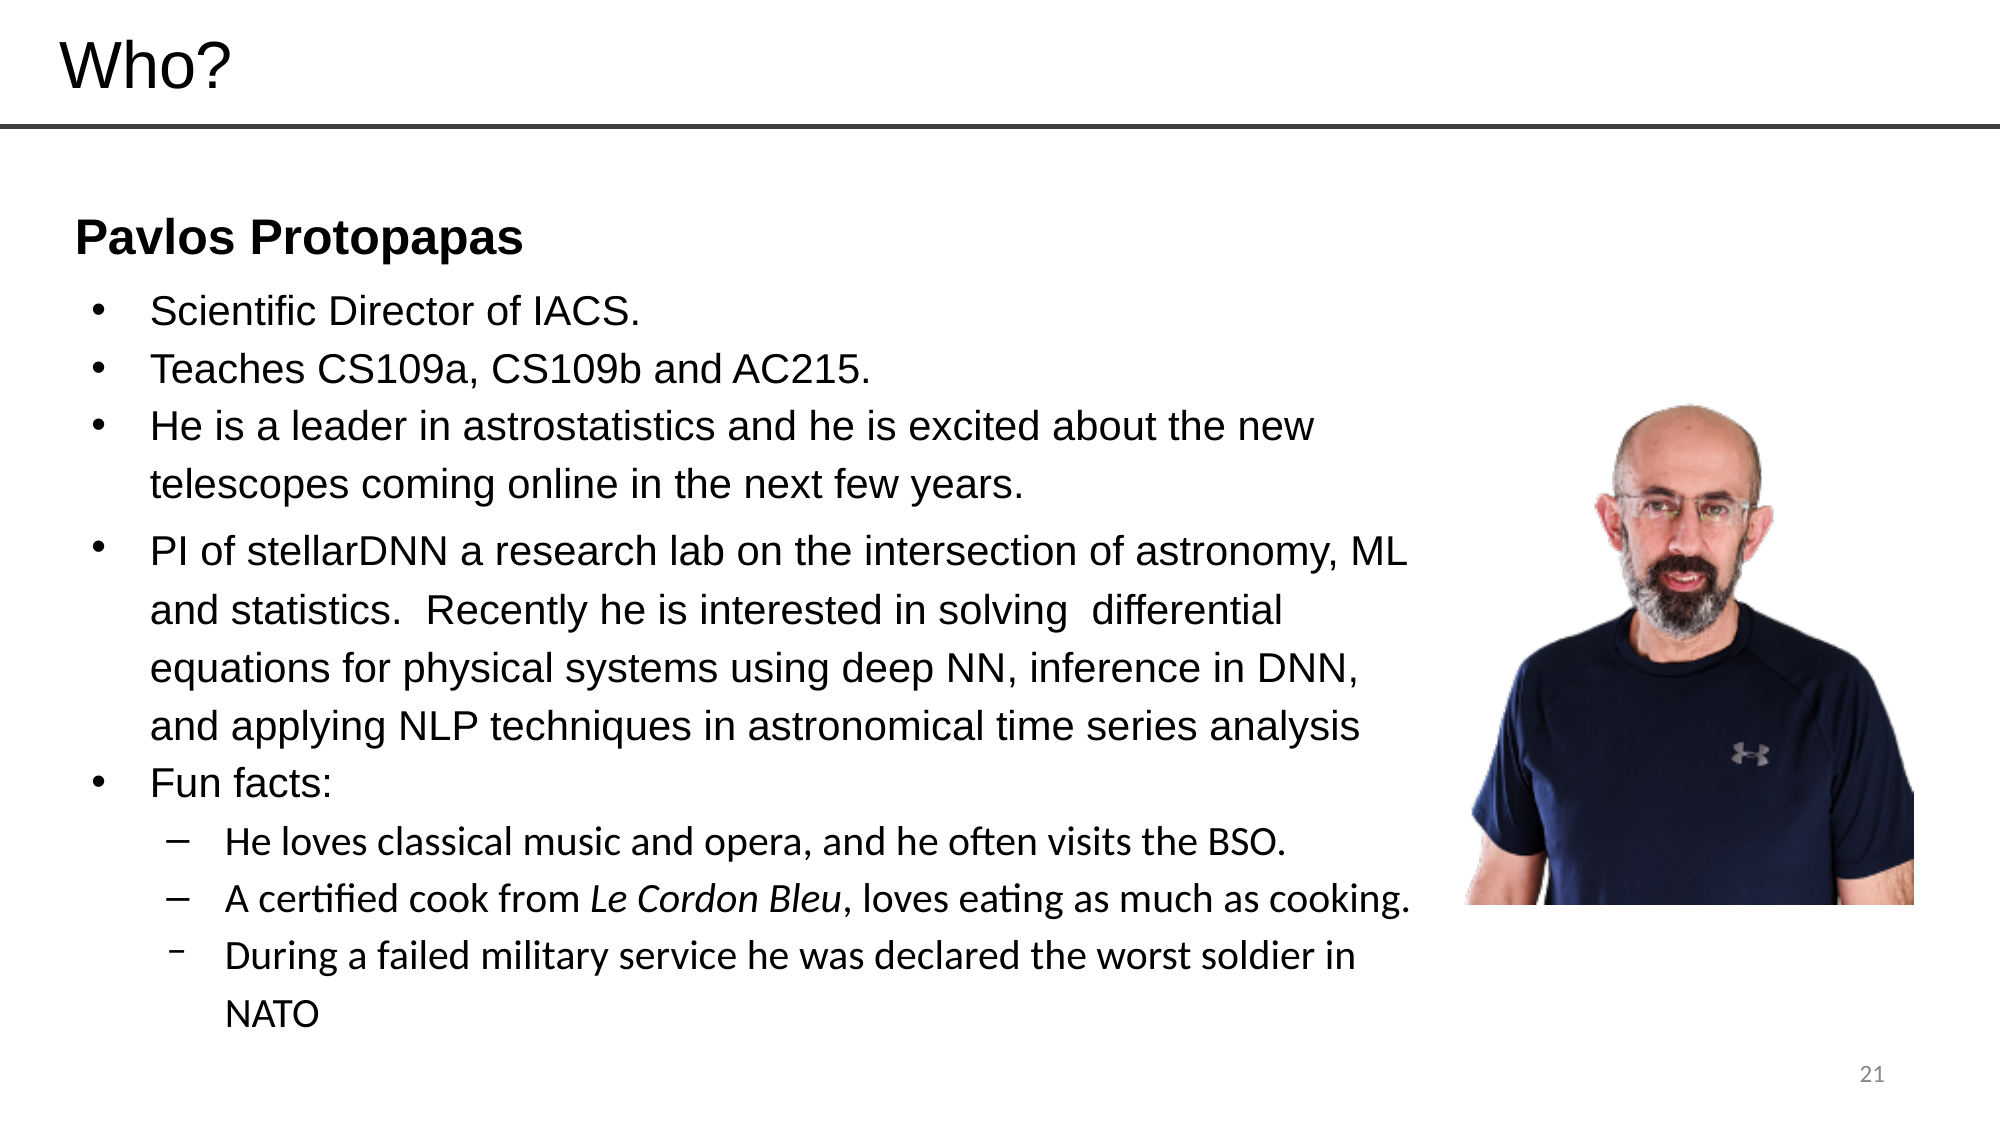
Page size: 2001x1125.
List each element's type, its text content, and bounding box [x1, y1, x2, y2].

slide_number 21 [1433, 1042, 1900, 1103]
picture [1453, 291, 1914, 905]
title Who? [44, 14, 1813, 127]
list Pavlos Protopapas Scientific Director of IACS. Teaches CS109a, CS109b and AC215. He is a leader in astrostatistics and he is excited about the new telescopes coming online in the next few years. PI of stellarDNN a research lab on the intersection of astronomy, ML and statistics. Recently he is interested in solving differential equations for physical systems using deep NN, inference in DNN, and applying NLP techniques in astronomical time series analysis Fun facts: He loves classical music and opera, and he often visits the BSO. A certified cook from Le Cordon Bleu, loves eating as much as cooking. During a failed military service he was declared the worst soldier in NATO [59, 197, 1434, 1019]
